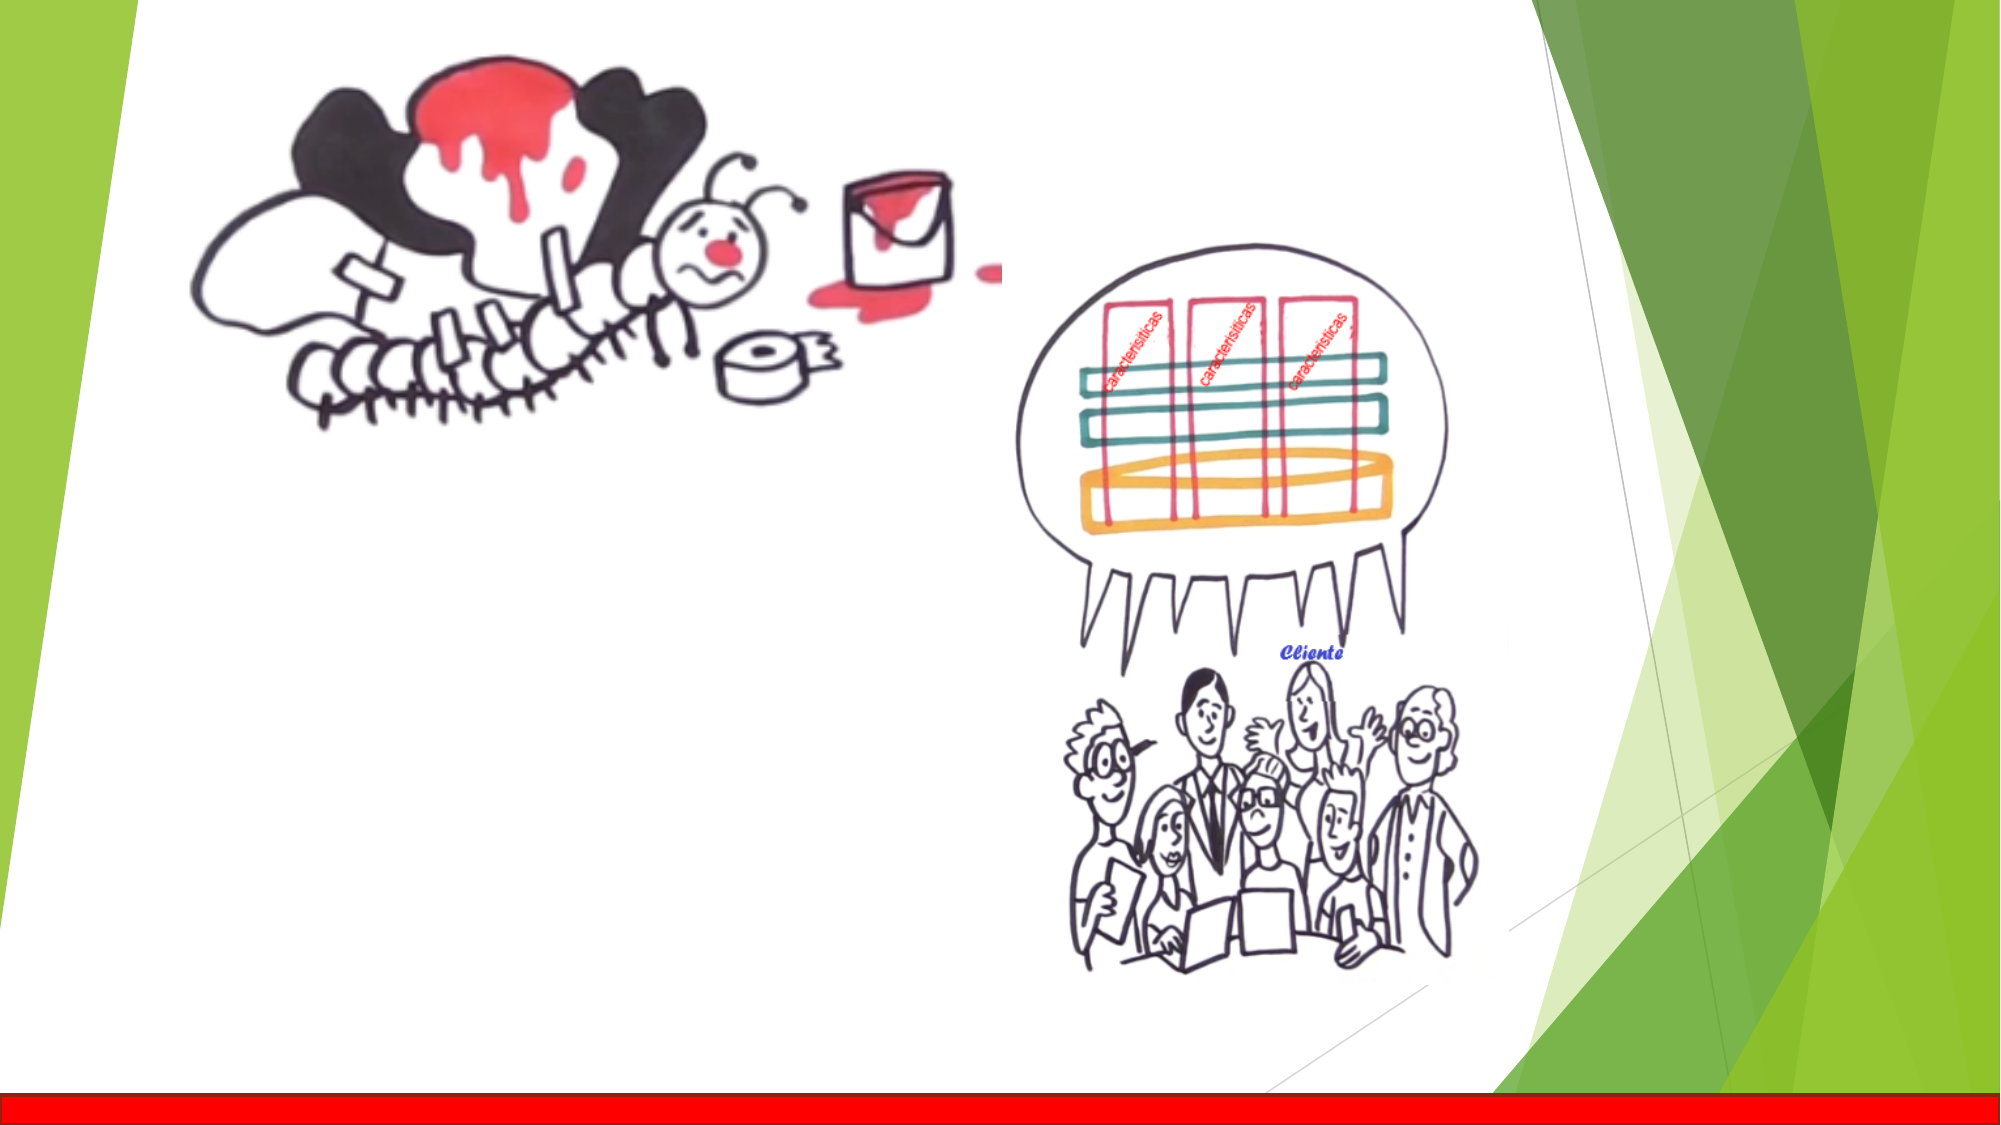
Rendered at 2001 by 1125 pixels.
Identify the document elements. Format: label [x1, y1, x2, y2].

picture [173, 40, 1509, 985]
text_box [0, 1094, 2000, 1125]
